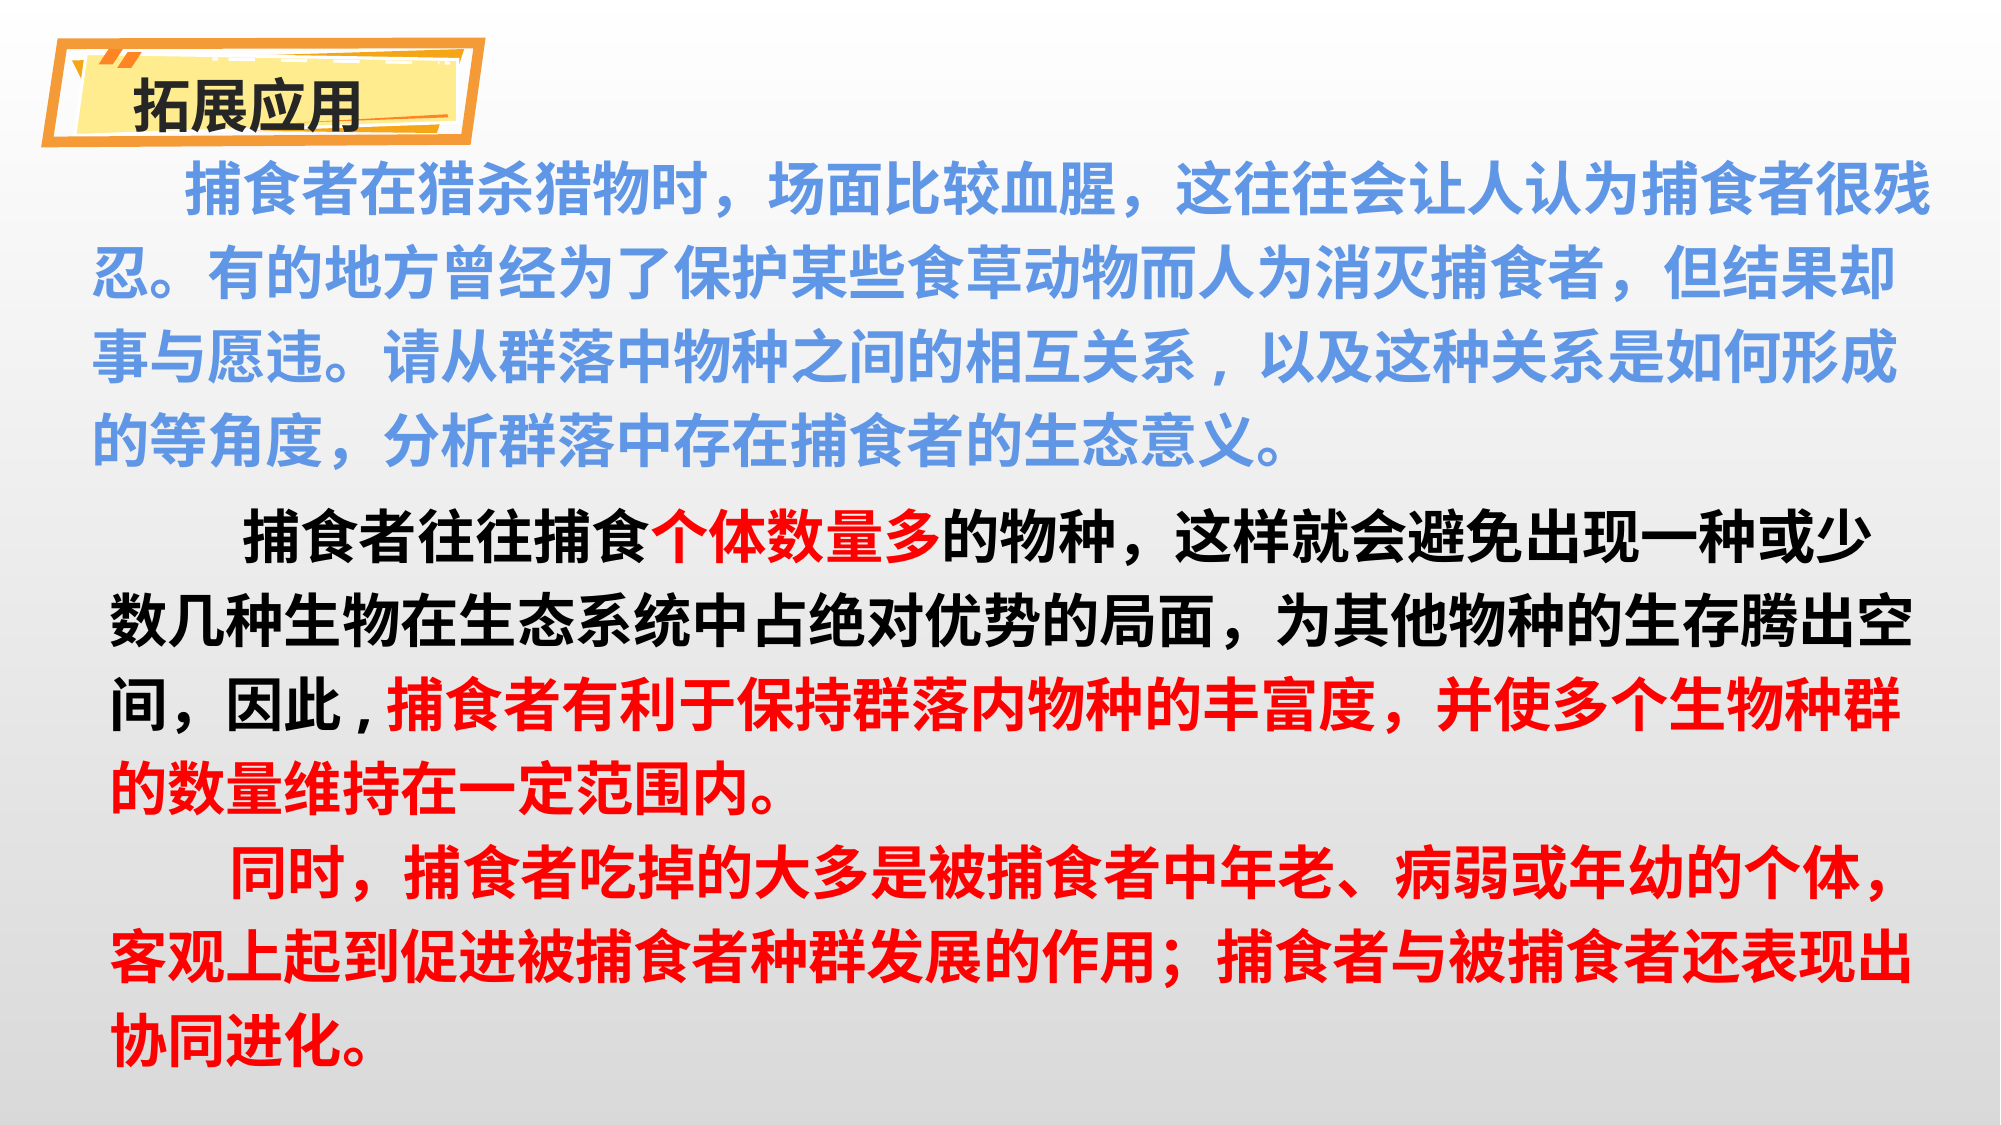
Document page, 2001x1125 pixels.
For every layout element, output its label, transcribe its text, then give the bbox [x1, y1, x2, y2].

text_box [43, 26, 510, 148]
text_box 捕食者在猎杀猎物时，场面比较血腥，这往往会让人认为捕食者很残忍。有的地方曾经为了保护某些食草动物而人为消灭捕食者，但结果却事与愿违。请从群落中物种之间的相互关系, 以及这种关系是如何形成的等角度，分析群落中存在捕食者的生态意义。 [76, 130, 1960, 482]
text_box 捕食者往往捕食个体数量多的物种，这样就会避免出现一种或少数几种生物在生态系统中占绝对优势的局面，为其他物种的生存腾出空间，因此,捕食者有利于保持群落内物种的丰富度，并使多个生物种群的数量维持在一定范围内。 同时，捕食者吃掉的大多是被捕食者中年老、病弱或年幼的个体，客观上起到促进被捕食者种群发展的作用；捕食者与被捕食者还表现出协同进化。 [94, 479, 1942, 1082]
